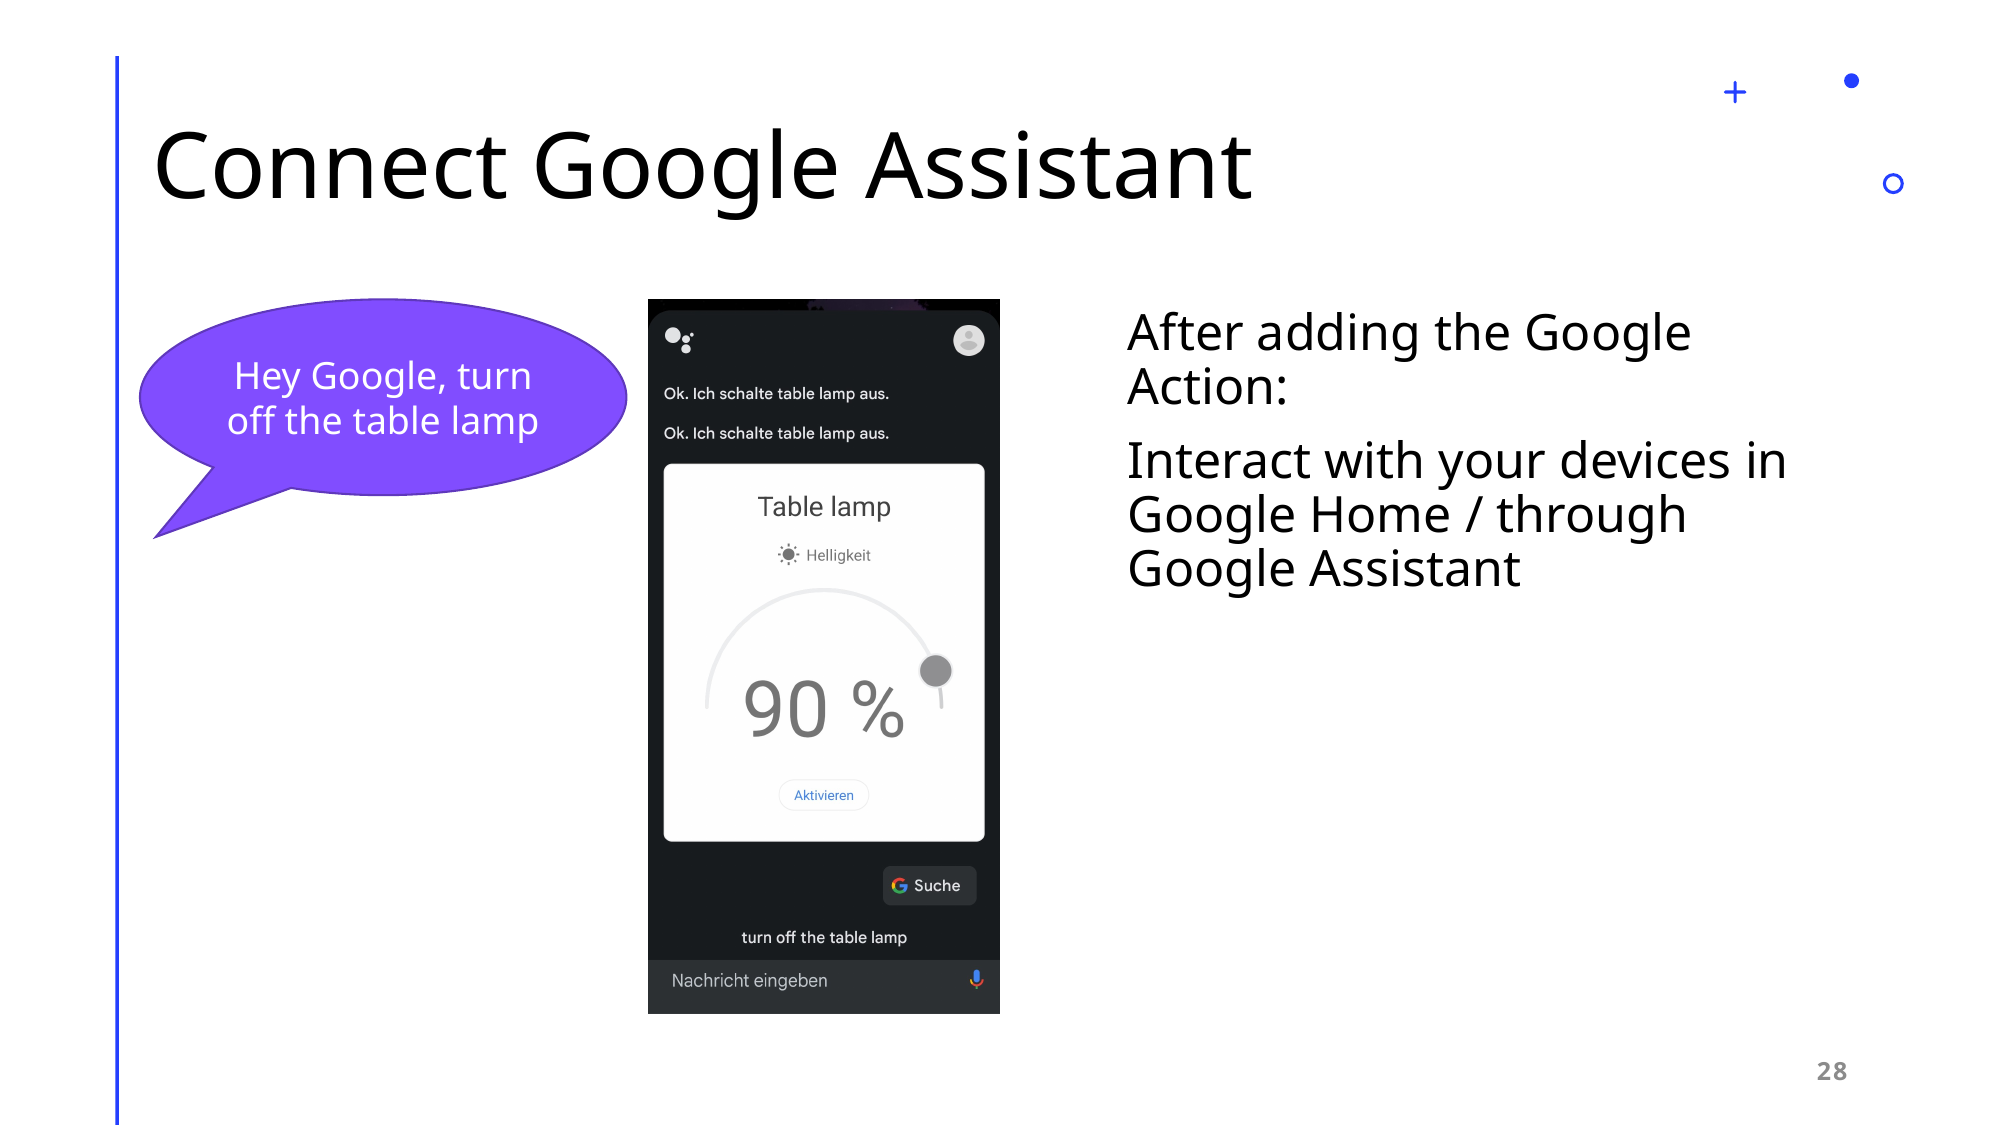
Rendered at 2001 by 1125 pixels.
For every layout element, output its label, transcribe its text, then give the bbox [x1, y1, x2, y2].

slide_number 28 [1412, 1042, 1863, 1103]
picture [648, 299, 1000, 1014]
title Connect Google Assistant [137, 59, 1863, 278]
text_box Hey Google, turn off the table lamp [138, 298, 628, 540]
list After adding the Google Action: Interact with your devices in Google Home / through Google Assistant [1113, 299, 1860, 1014]
